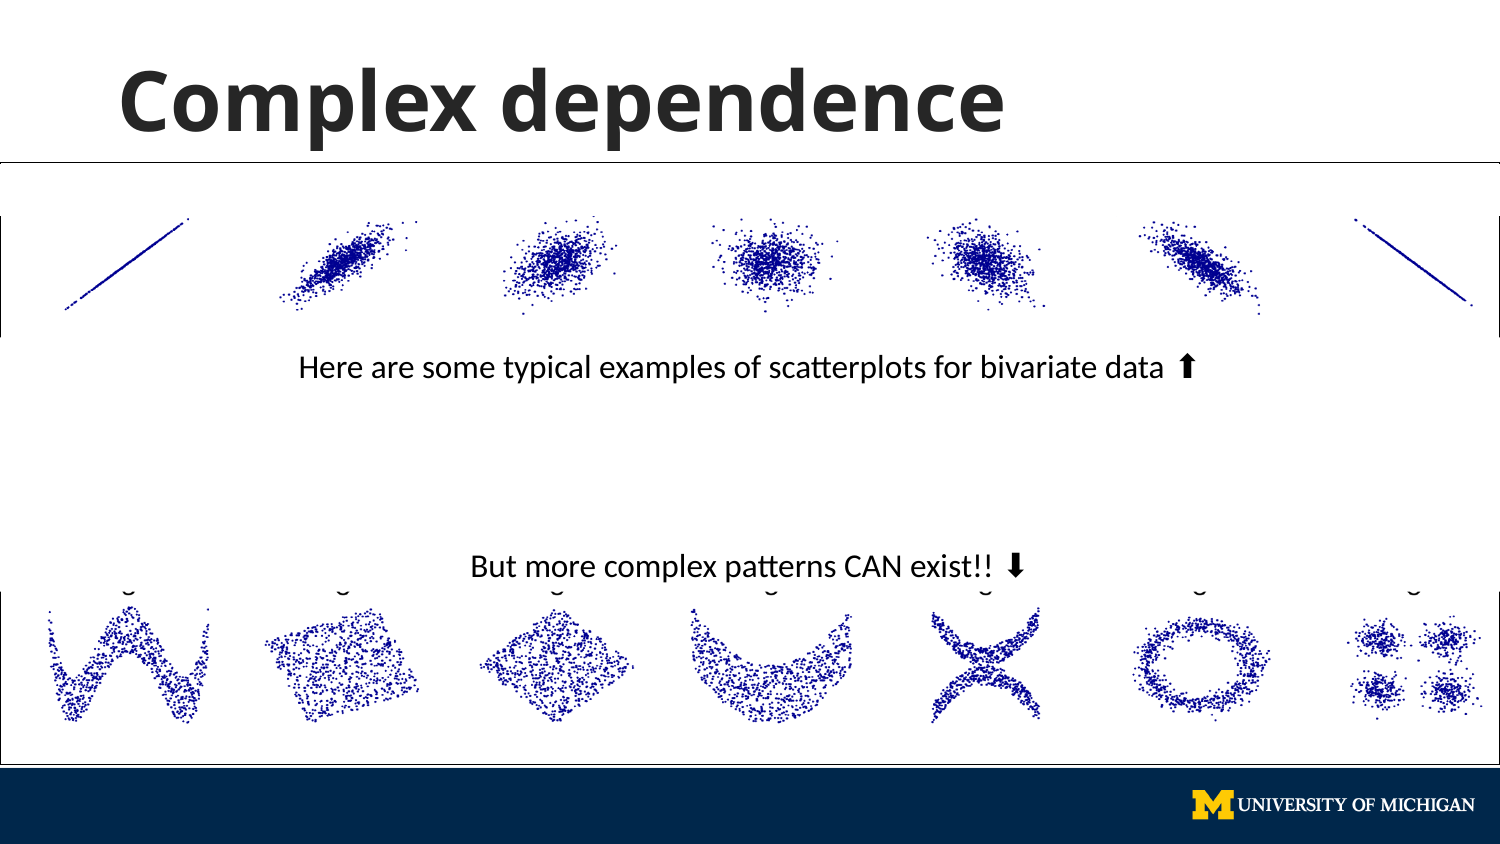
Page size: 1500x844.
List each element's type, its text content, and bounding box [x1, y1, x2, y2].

picture [0, 766, 1500, 844]
title Complex dependence [103, 46, 1397, 162]
picture [0, 162, 1500, 765]
